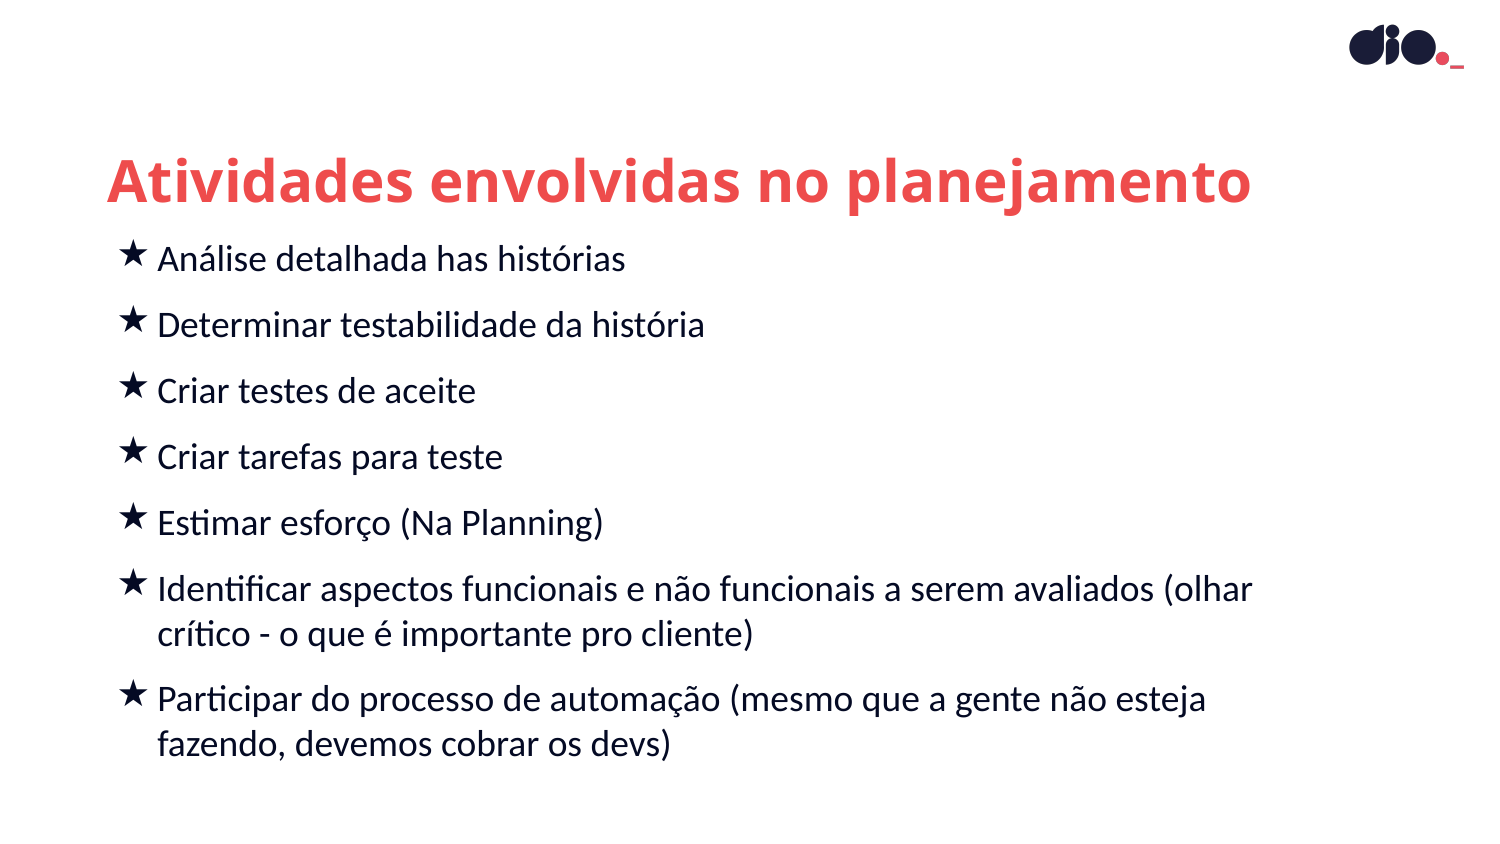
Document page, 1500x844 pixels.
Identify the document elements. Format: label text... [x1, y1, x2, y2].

text_box Análise detalhada has histórias Determinar testabilidade da história Criar testes de aceite Criar tarefas para teste Estimar esforço (Na Planning) Identificar aspectos funcionais e não funcionais a serem avaliados (olhar crítico - o que é importante pro cliente) Participar do processo de automação (mesmo que a gente não esteja fazendo, devemos cobrar os devs) [83, 393, 1299, 671]
text_box Atividades envolvidas no planejamento [92, 104, 1309, 243]
picture [1334, 15, 1474, 78]
